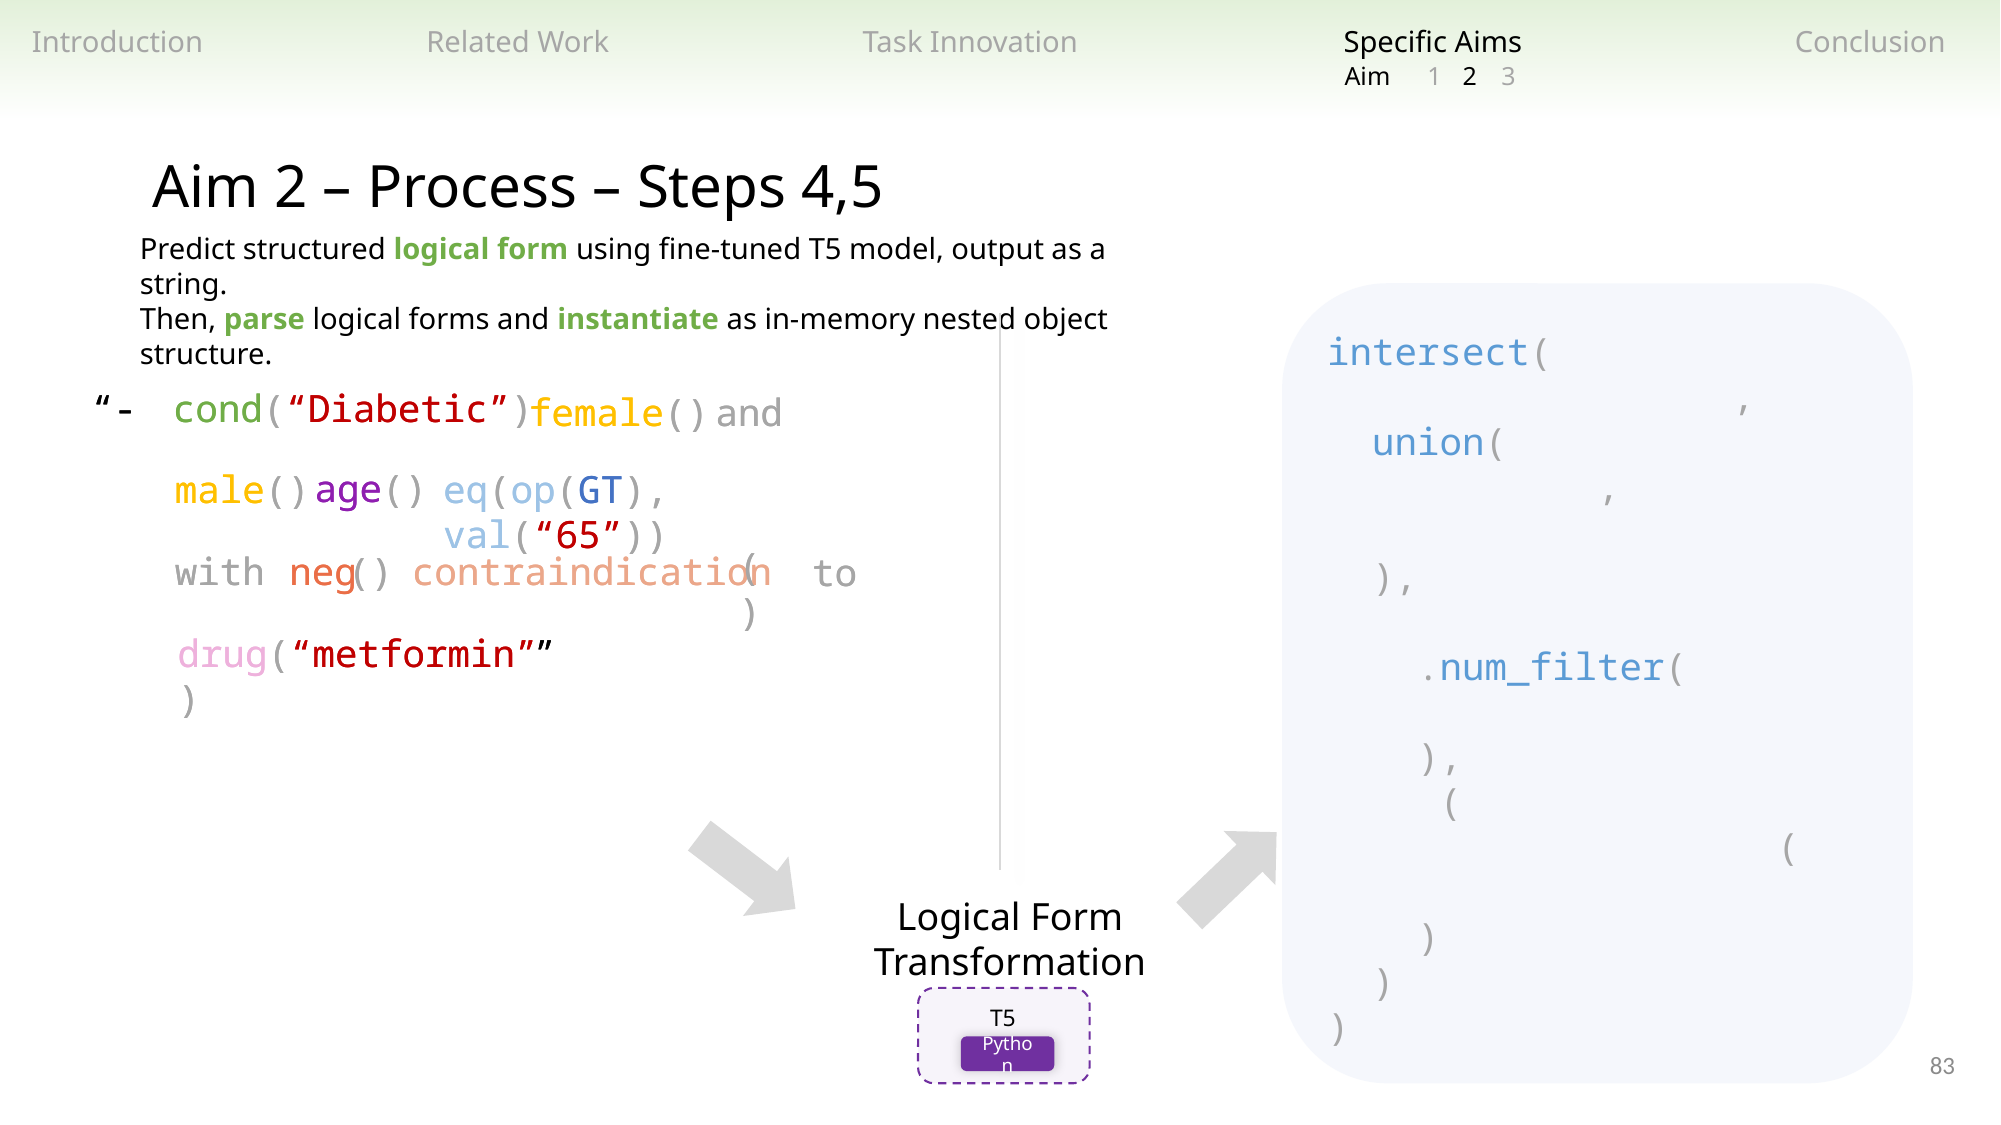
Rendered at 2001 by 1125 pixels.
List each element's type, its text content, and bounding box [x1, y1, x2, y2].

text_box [1282, 283, 1924, 1084]
text_box Predict structured logical form using fine-tuned T5 model, output as a string. Then, parse logical forms and instantiate as in-memory nested object structure. [125, 223, 1194, 378]
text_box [76, 377, 896, 684]
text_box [24, 15, 1958, 99]
slide_number 83 [1520, 1035, 1971, 1096]
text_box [865, 885, 1155, 1084]
text_box Aim 2 – Process – Steps 4,5 [137, 141, 932, 227]
text_box [1174, 829, 1278, 931]
text_box drug(“metformin”) [162, 684, 554, 728]
text_box [686, 819, 797, 918]
